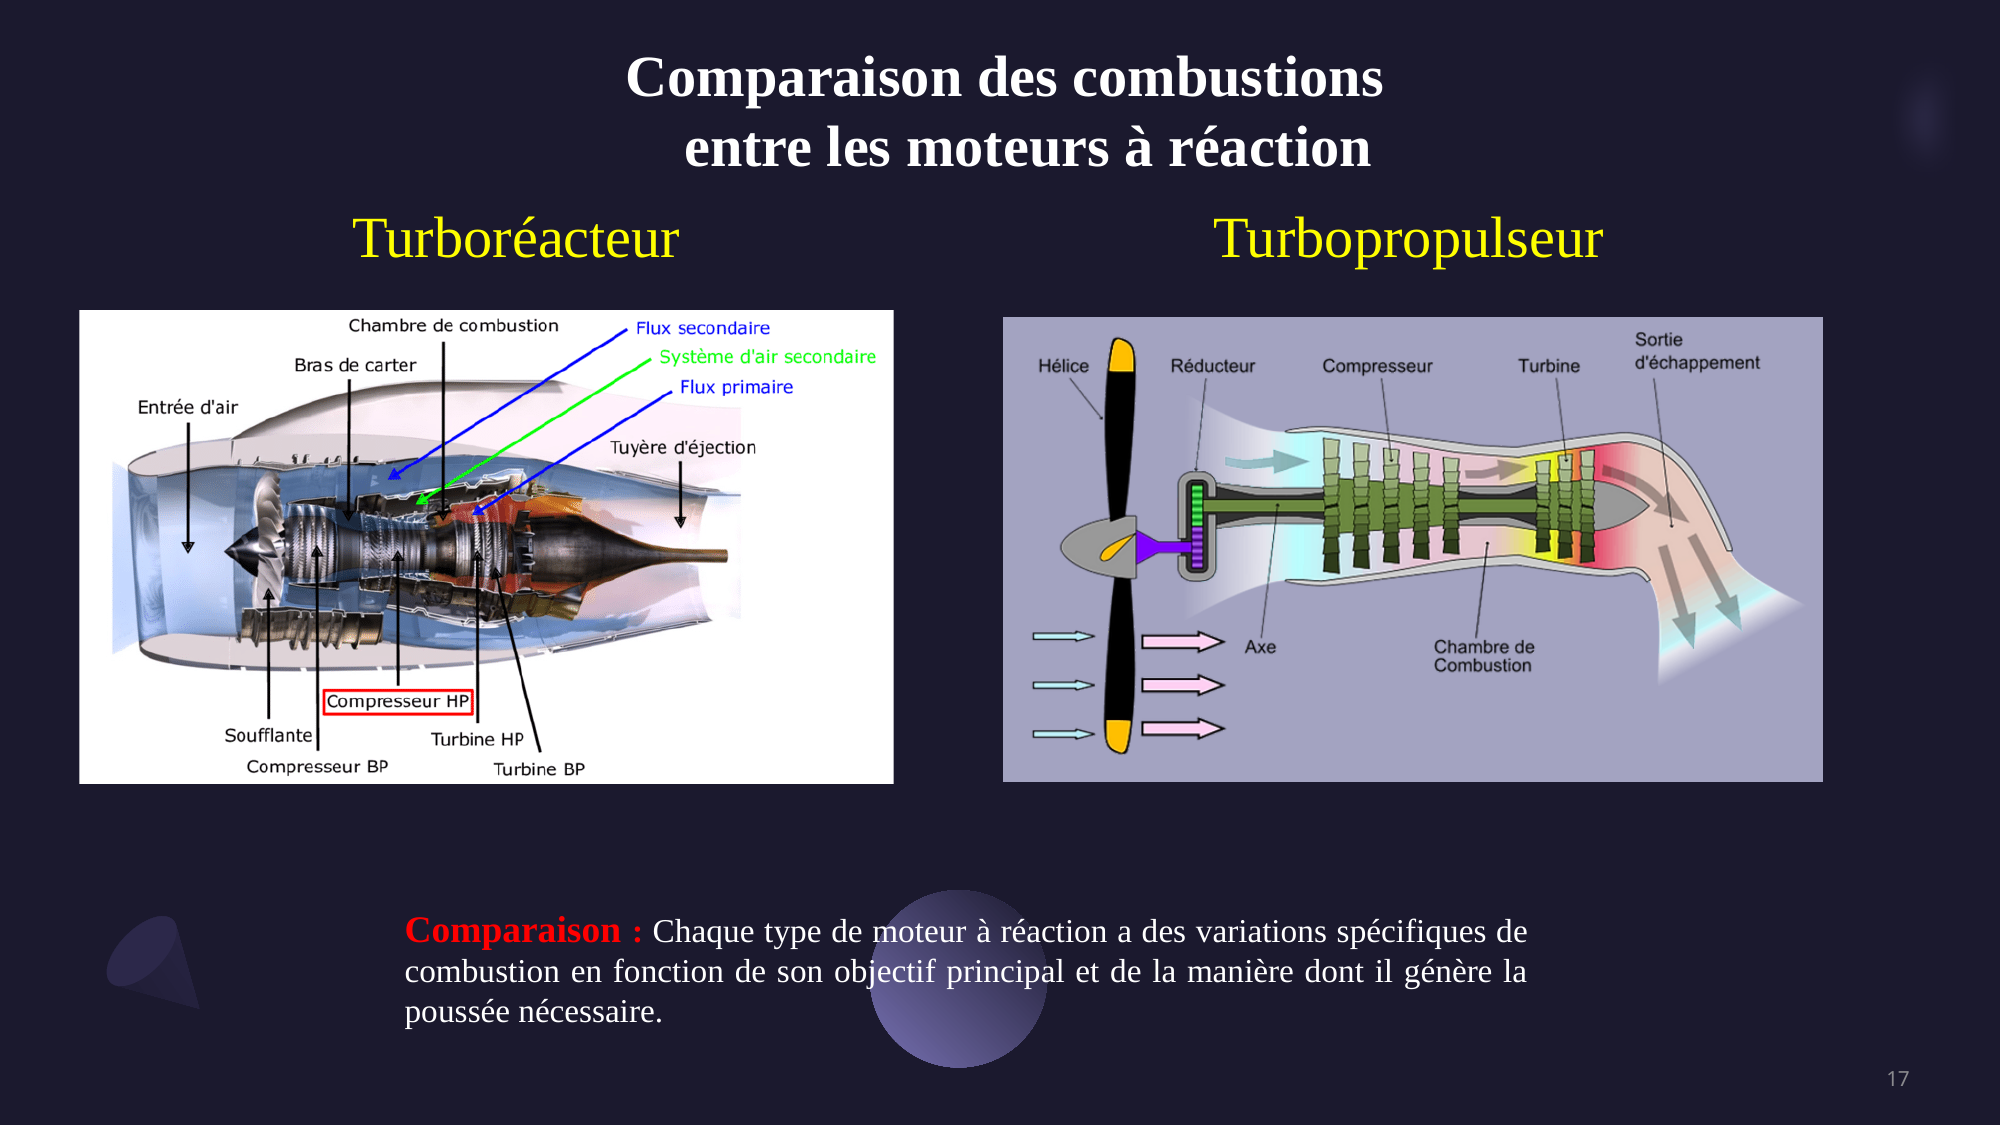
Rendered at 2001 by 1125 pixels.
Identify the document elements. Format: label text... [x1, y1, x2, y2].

slide_number 17 [1632, 1067, 1910, 1093]
text_box Turboréacteur [352, 191, 691, 267]
text_box Turbopropulseur [1213, 191, 1696, 267]
title Comparaison des combustions entre les moteurs à réaction [521, 0, 1414, 178]
subtitle Comparaison : Chaque type de moteur à réaction a des variations spécifiques de combustion en fonction de son objectif principal et de la manière dont il génère la poussée nécessaire. [404, 827, 1530, 1055]
picture [79, 310, 894, 784]
picture [1002, 316, 1824, 782]
